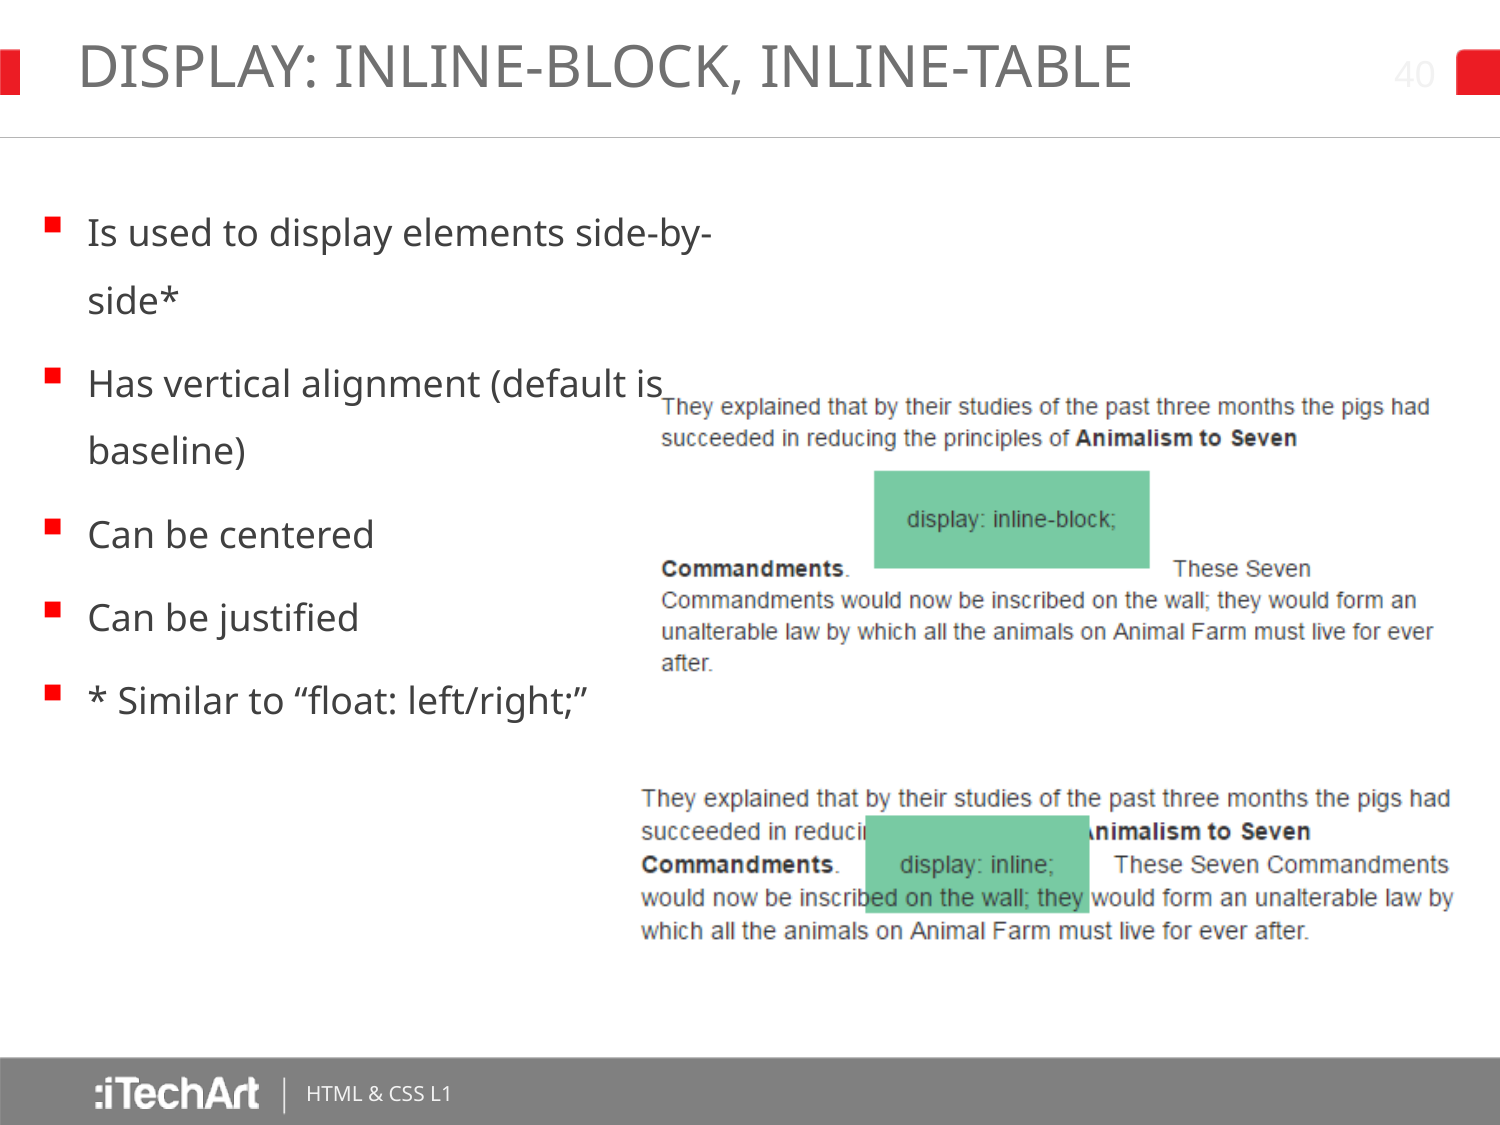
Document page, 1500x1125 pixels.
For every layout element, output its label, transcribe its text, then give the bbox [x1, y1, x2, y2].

picture [1456, 49, 1500, 96]
picture [0, 1057, 1500, 1125]
picture [0, 49, 20, 96]
text_box 40 [1379, 42, 1500, 103]
text_box Is used to display elements side-by-side* Has vertical alignment (default is baseline) Can be centered Can be justified * Similar to “float: left/right;” [25, 179, 817, 983]
picture [579, 314, 1500, 1046]
title Display: inline-block, inline-table [62, 29, 1424, 102]
